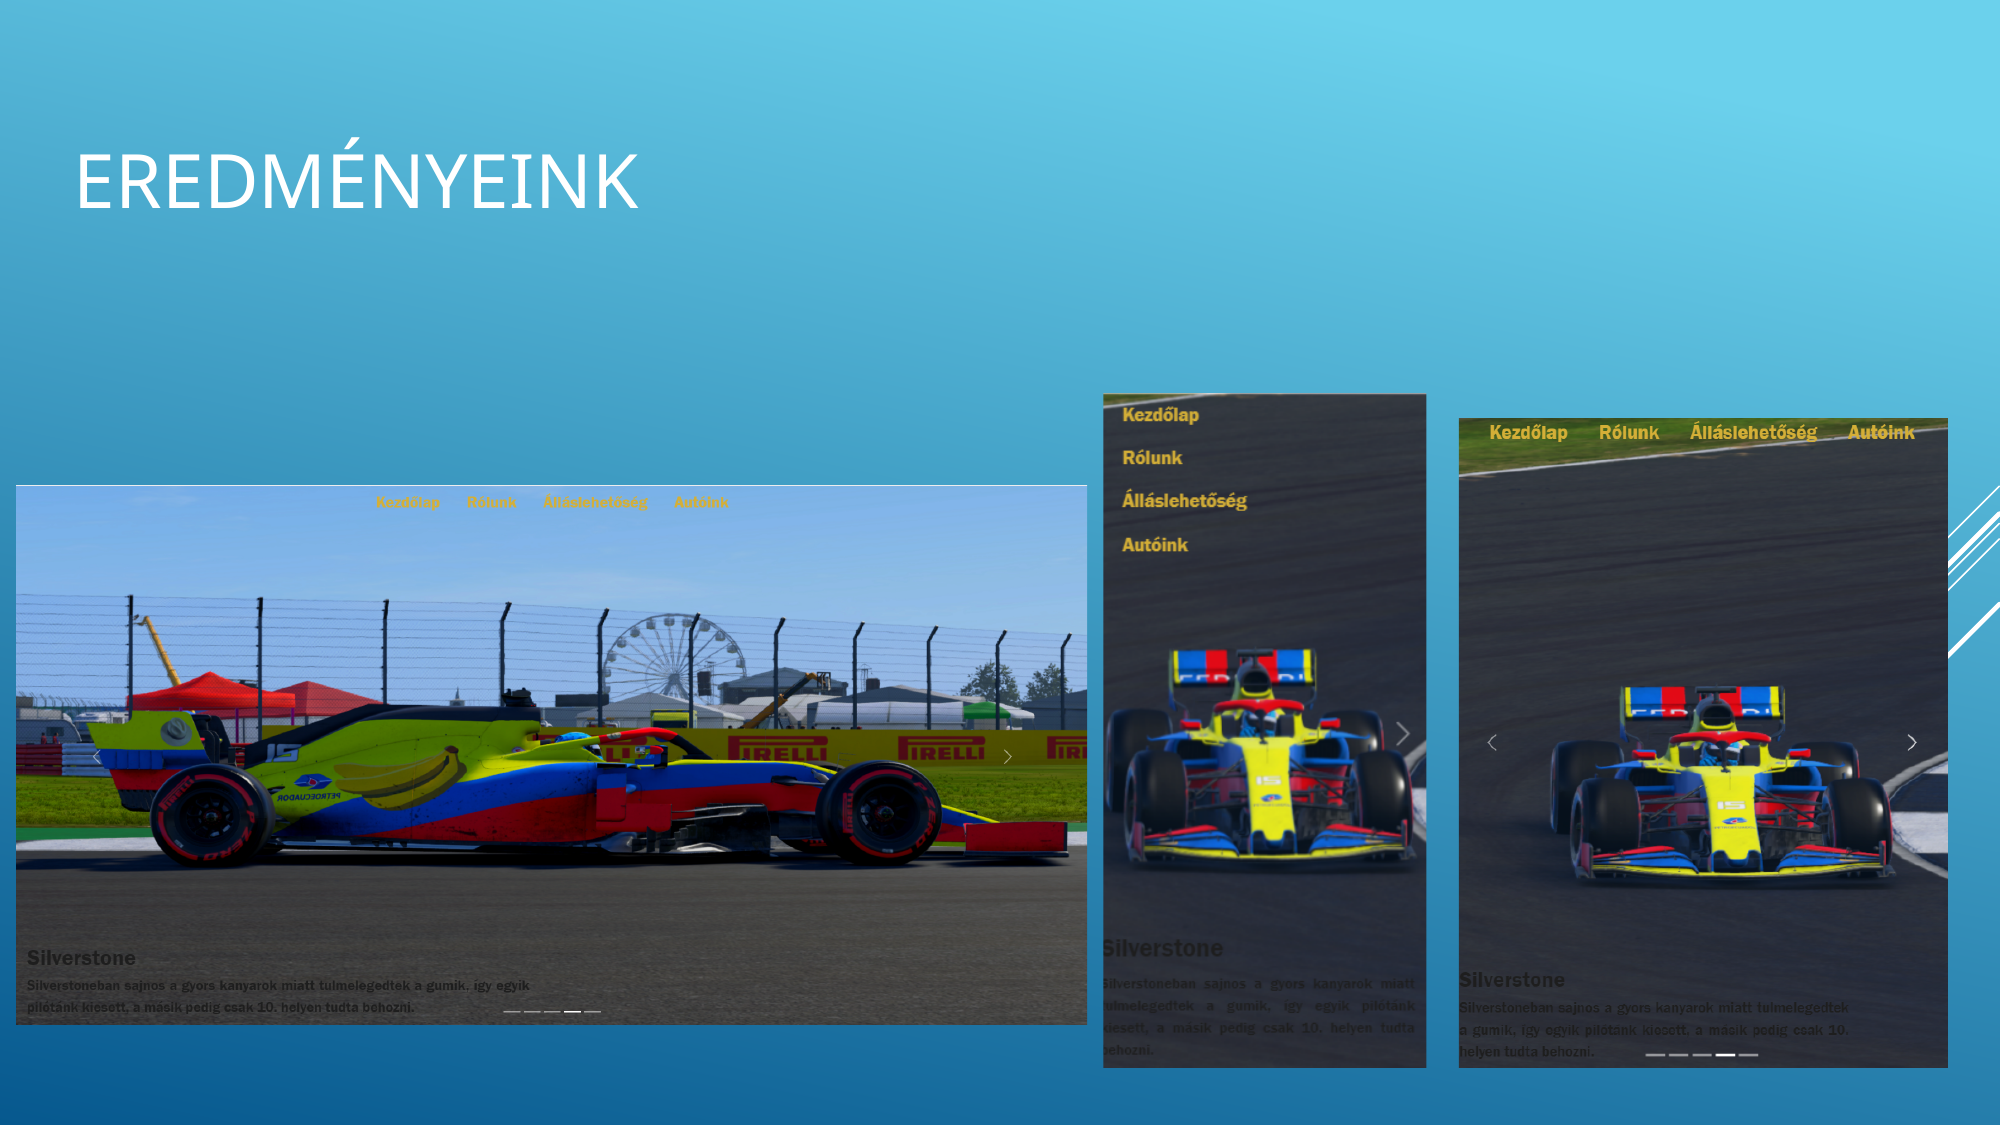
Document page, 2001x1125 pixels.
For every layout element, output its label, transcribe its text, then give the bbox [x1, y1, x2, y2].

picture [1458, 417, 1949, 1068]
picture [15, 485, 1088, 1025]
picture [1103, 393, 1427, 1068]
title Eredményeink [58, 55, 1459, 303]
